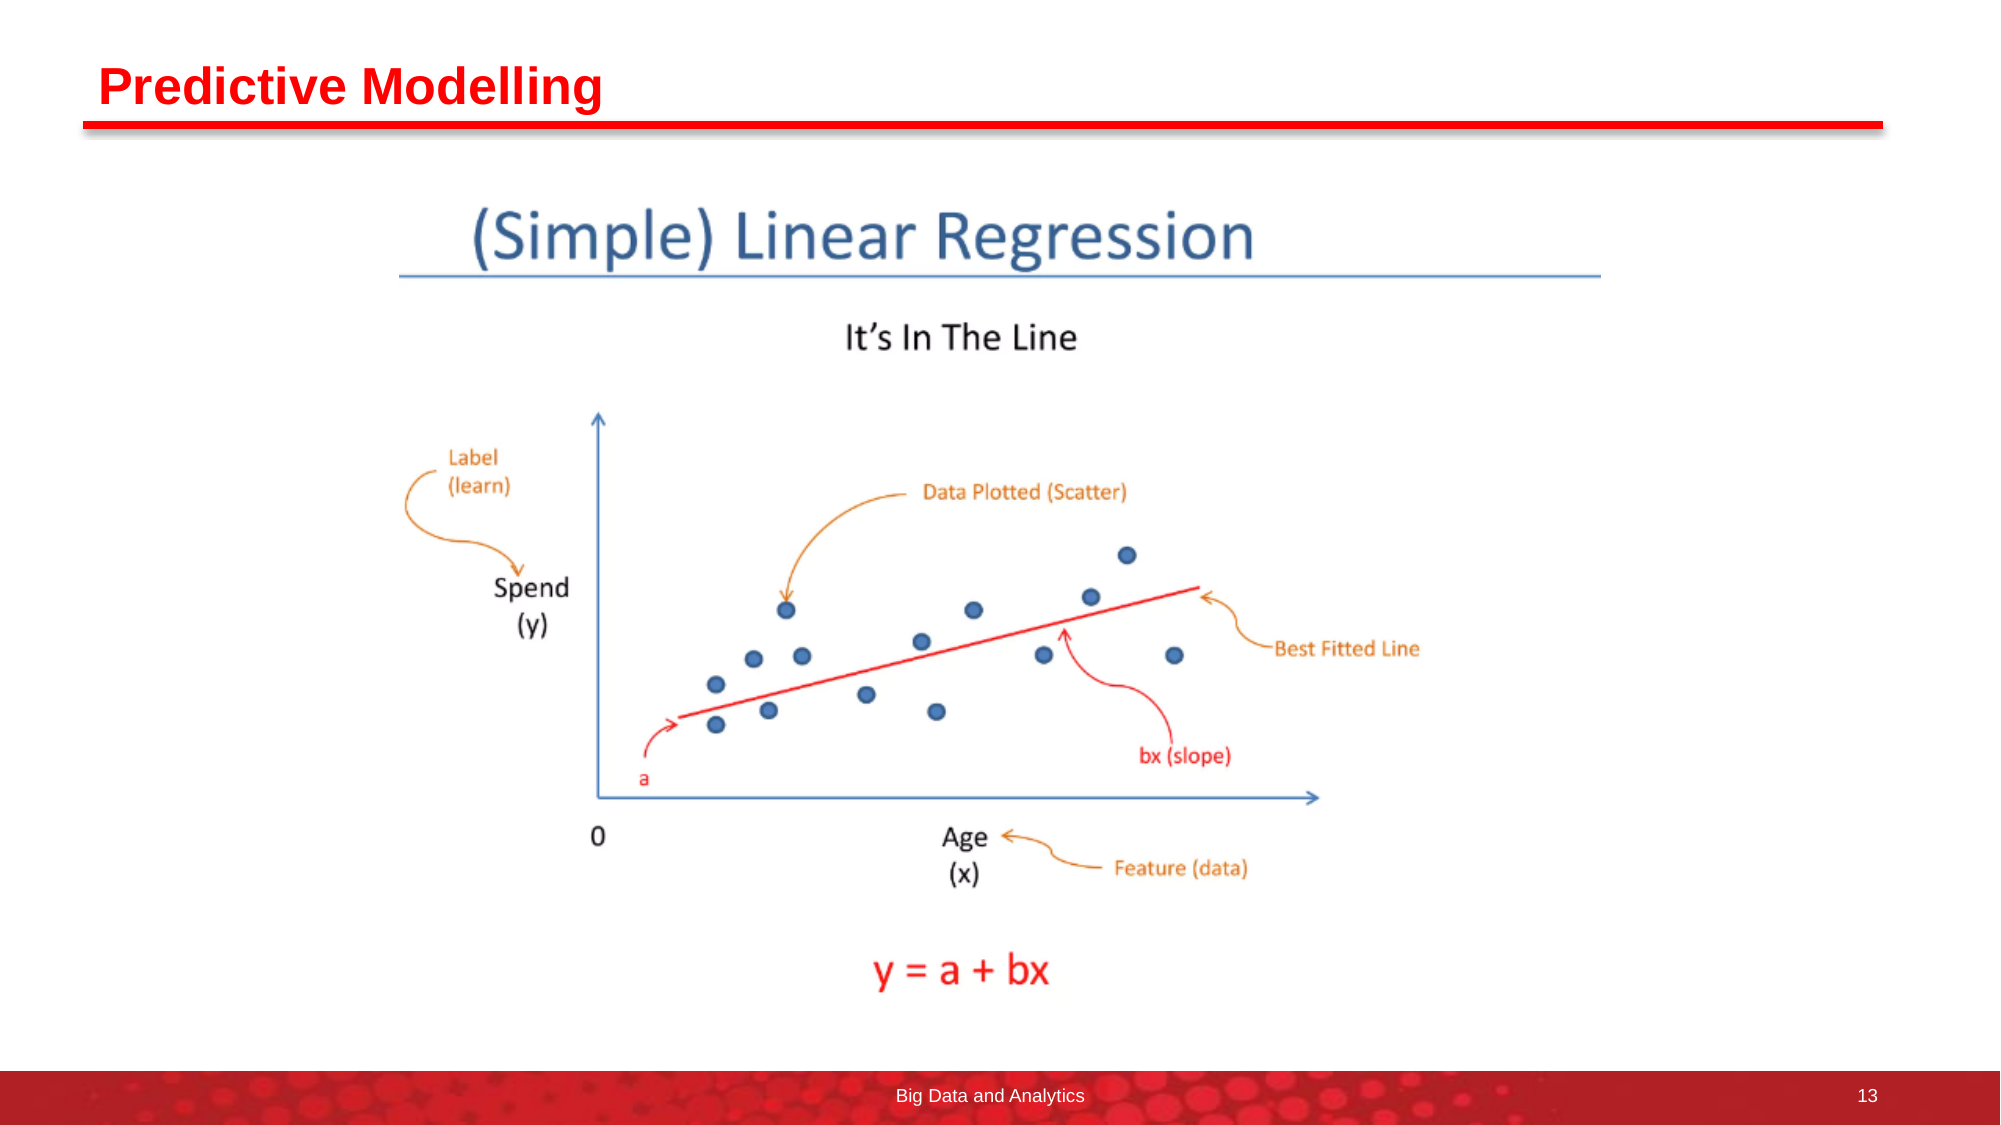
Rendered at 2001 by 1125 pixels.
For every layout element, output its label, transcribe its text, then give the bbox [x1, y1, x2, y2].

title Predictive Modelling [83, 45, 1884, 148]
footer Big Data and Analytics [571, 1078, 1410, 1115]
slide_number 13 [1426, 1079, 1894, 1115]
picture [399, 147, 1601, 1049]
picture [0, 1071, 2000, 1125]
